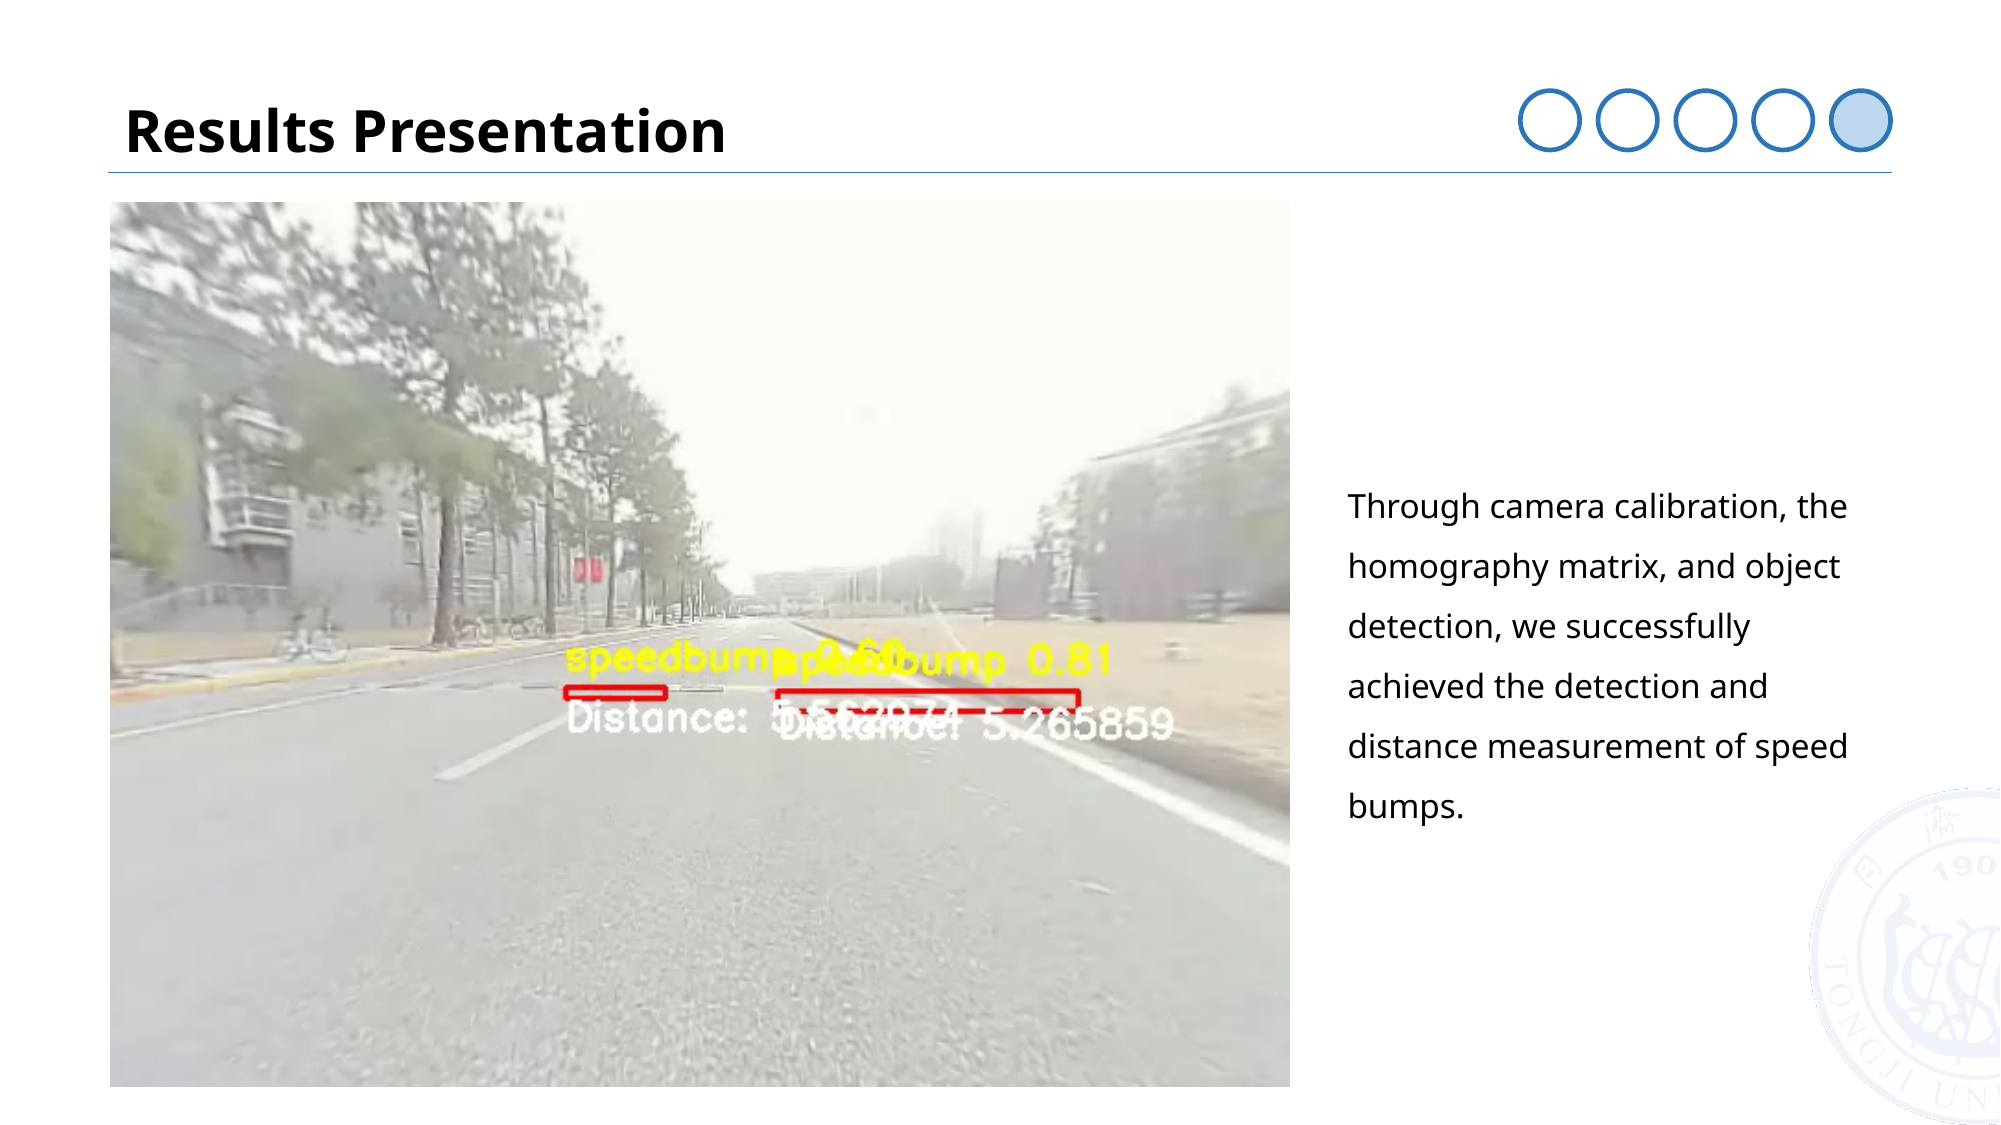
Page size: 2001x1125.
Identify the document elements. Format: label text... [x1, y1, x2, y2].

text_box Through camera calibration, the homography matrix, and object detection, we successfully achieved the detection and distance measurement of speed bumps. [1332, 458, 1891, 833]
picture [1809, 788, 2000, 1125]
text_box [109, 201, 1291, 1087]
text_box Results Presentation [109, 67, 1891, 174]
